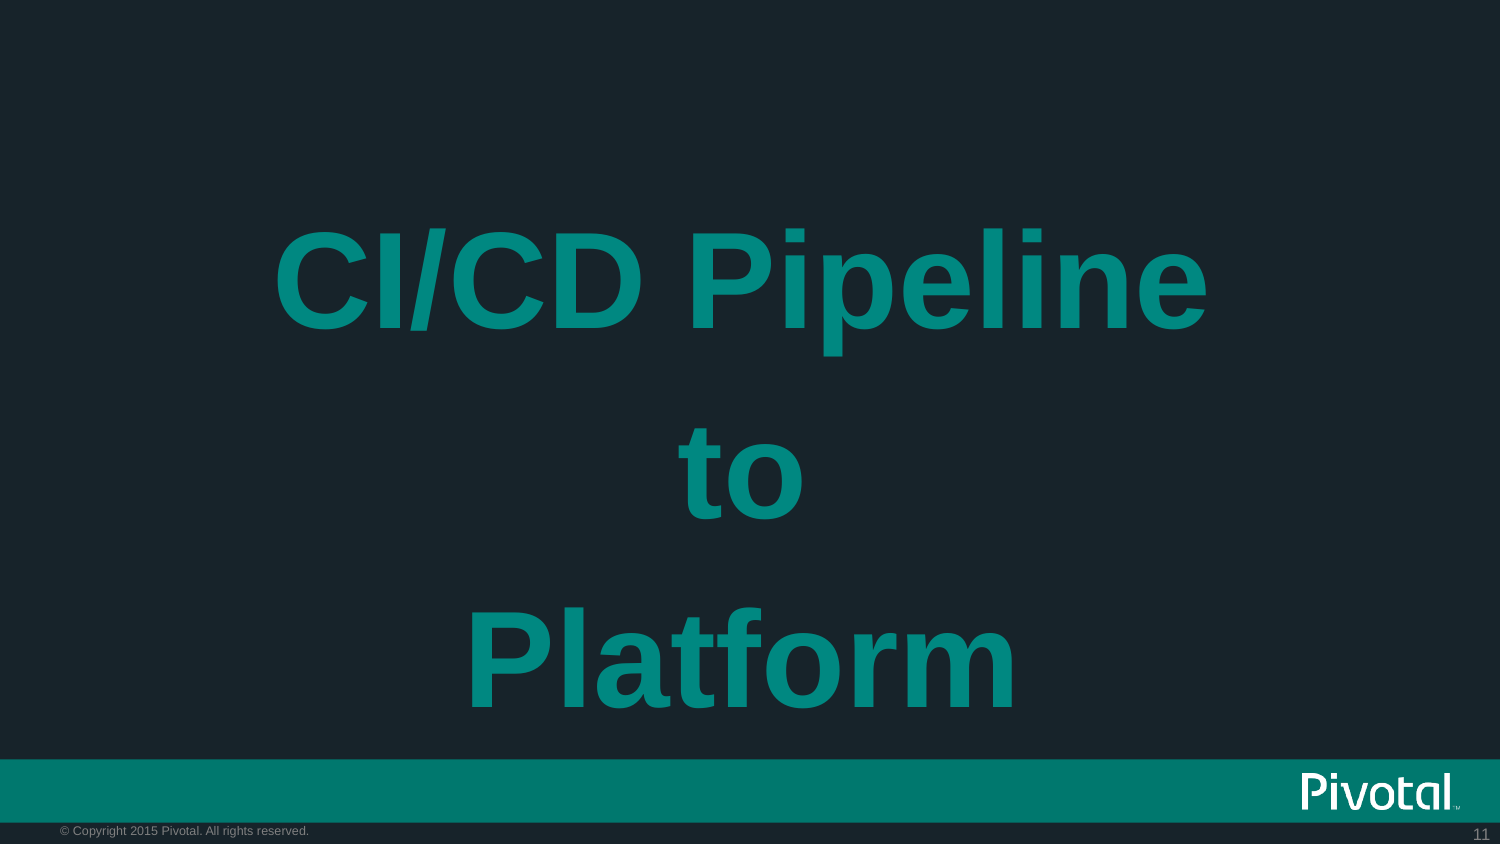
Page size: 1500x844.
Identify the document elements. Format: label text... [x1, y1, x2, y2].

picture [1302, 773, 1460, 810]
list CI/CD Pipeline to Platform [124, 151, 1339, 707]
